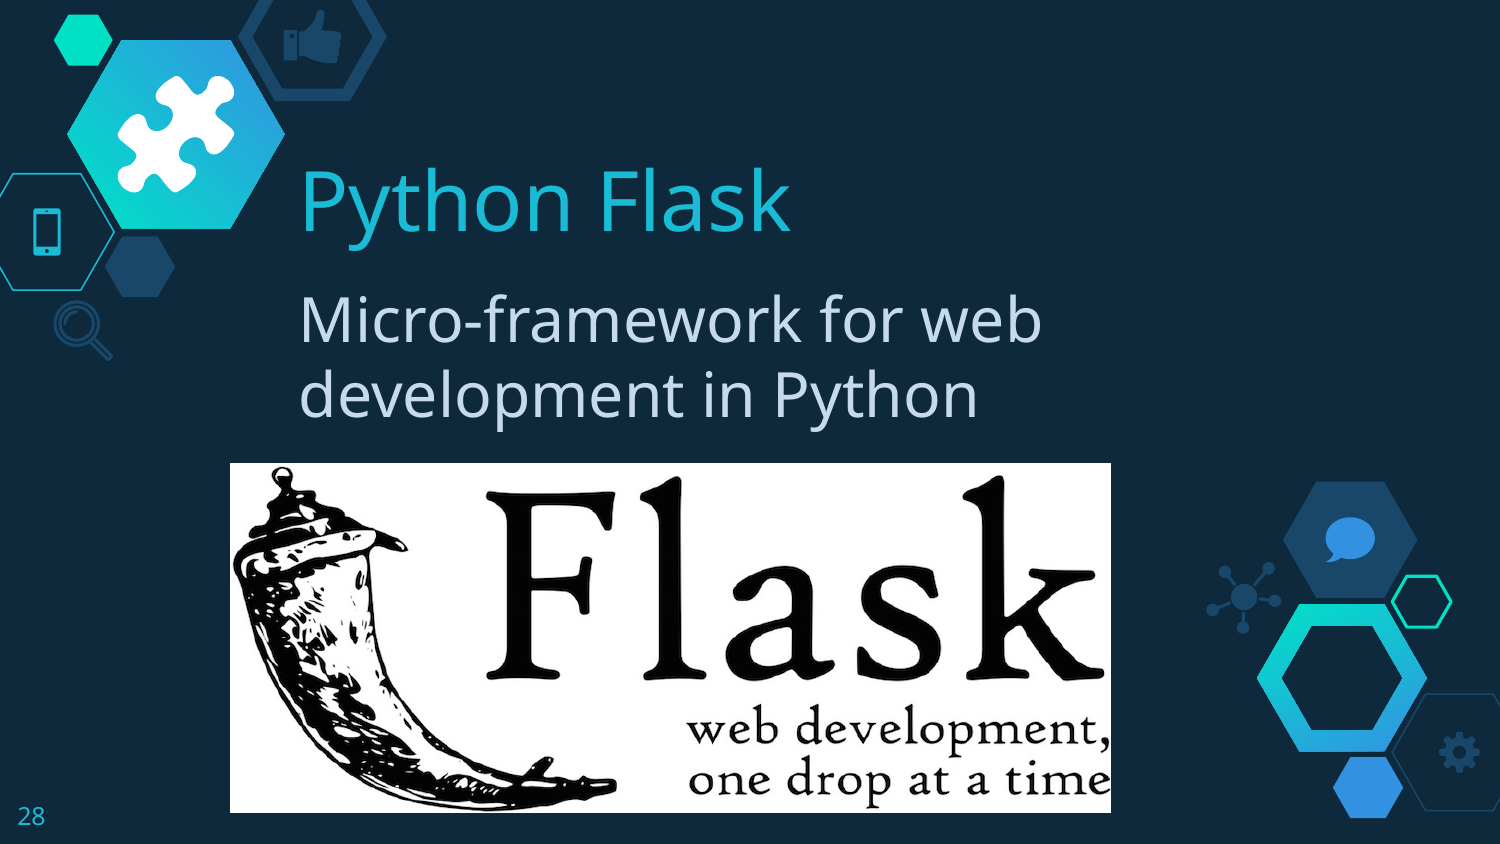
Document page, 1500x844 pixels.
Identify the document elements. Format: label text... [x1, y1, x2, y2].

slide_number ‹#› [2, 785, 93, 844]
picture [230, 463, 1111, 813]
list Micro-framework for web development in Python [283, 265, 1257, 752]
title Python Flask [283, 133, 1257, 237]
